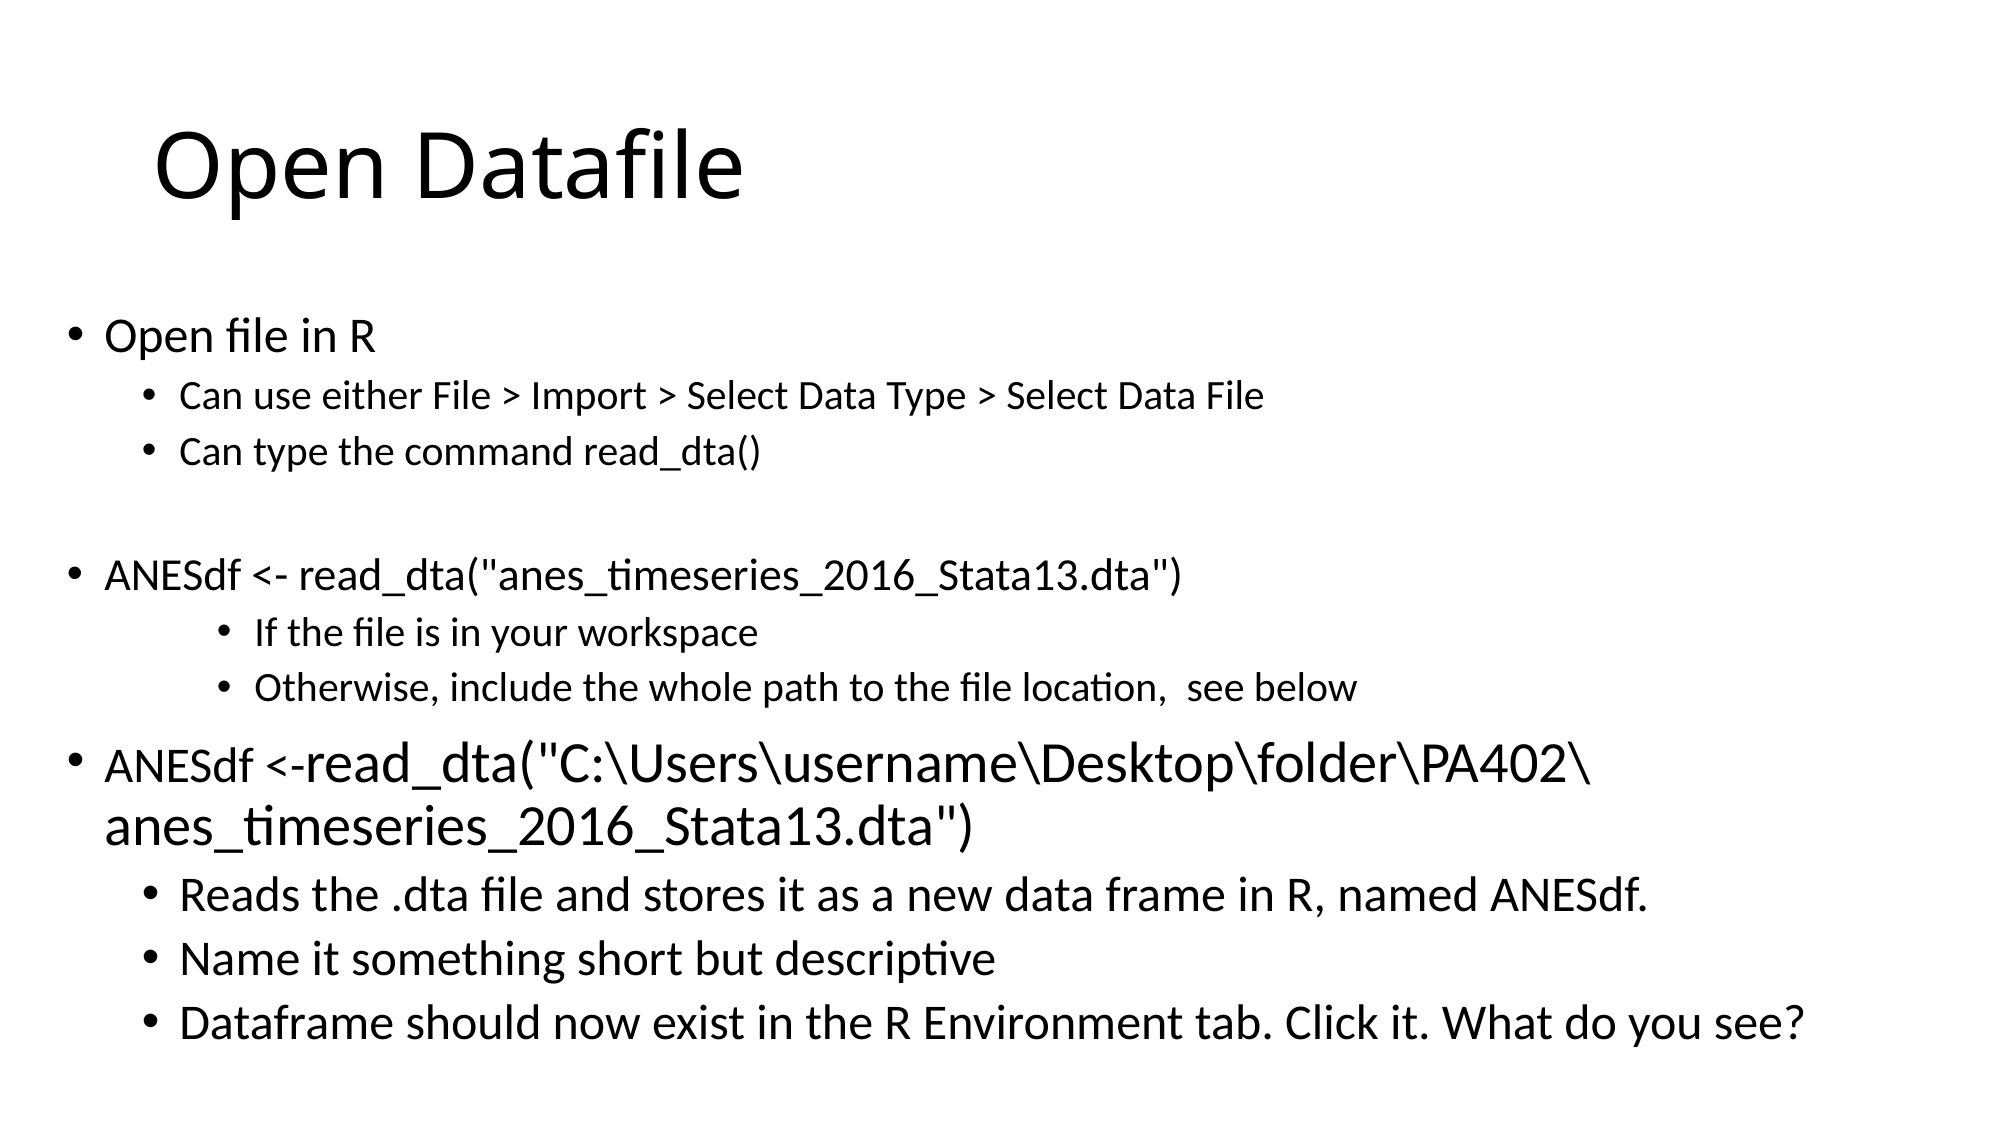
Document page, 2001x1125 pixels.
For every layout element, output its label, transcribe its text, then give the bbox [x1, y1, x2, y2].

list Open file in R Can use either File > Import > Select Data Type > Select Data File Can type the command read_dta() ANESdf <- read_dta("anes_timeseries_2016_Stata13.dta") If the file is in your workspace Otherwise, include the whole path to the file location, see below ANESdf <-read_dta("C:\Users\username\Desktop\folder\PA402\anes_timeseries_2016_Stata13.dta") Reads the .dta file and stores it as a new data frame in R, named ANESdf. Name it something short but descriptive Dataframe should now exist in the R Environment tab. Click it. What do you see? [51, 301, 2000, 1125]
title Open Datafile [137, 59, 1863, 278]
